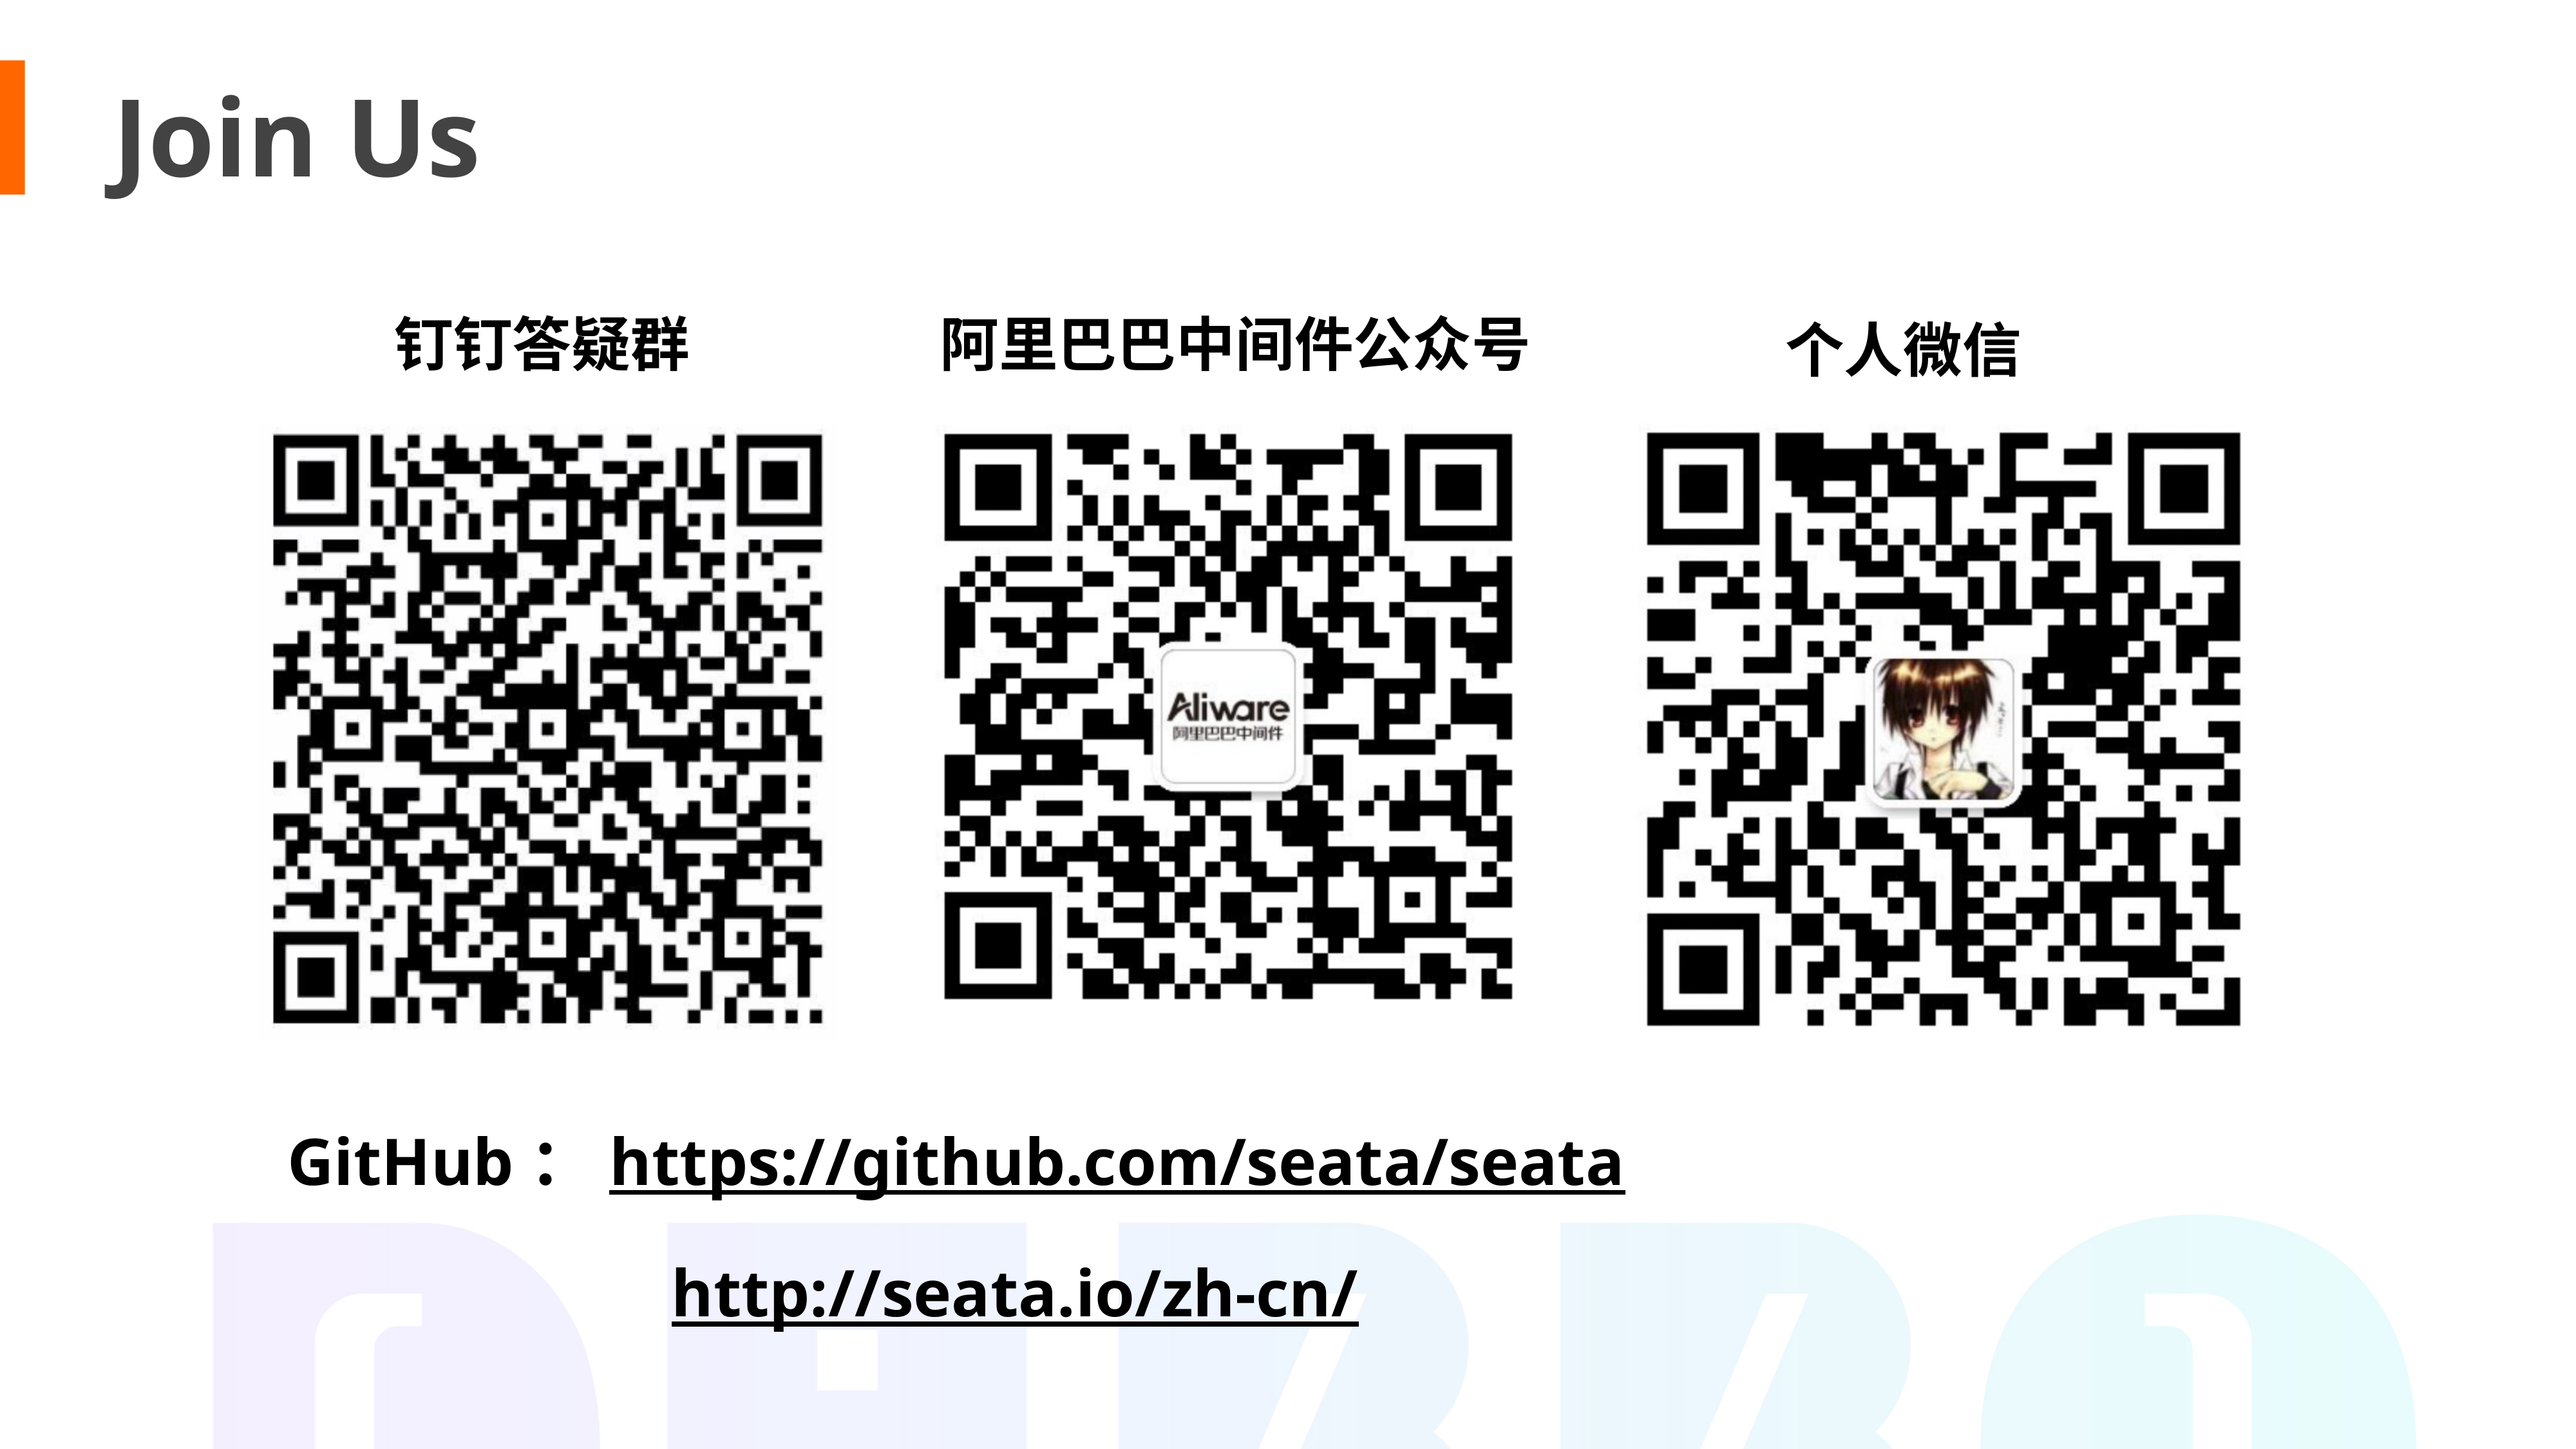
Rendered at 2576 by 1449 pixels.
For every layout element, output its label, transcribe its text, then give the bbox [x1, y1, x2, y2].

text_box 个人微信 [1564, 308, 2243, 388]
text_box [0, 60, 25, 195]
picture [0, 0, 2576, 1449]
text_box GitHub：https://github.com/seata/seata http://seata.io/zh-cn/ [279, 1071, 1651, 1345]
text_box 钉钉答疑群 [258, 303, 728, 383]
text_box [258, 339, 2318, 1162]
text_box Join Us [108, 63, 1895, 205]
text_box 阿里巴巴中间件公众号 [728, 303, 1716, 383]
